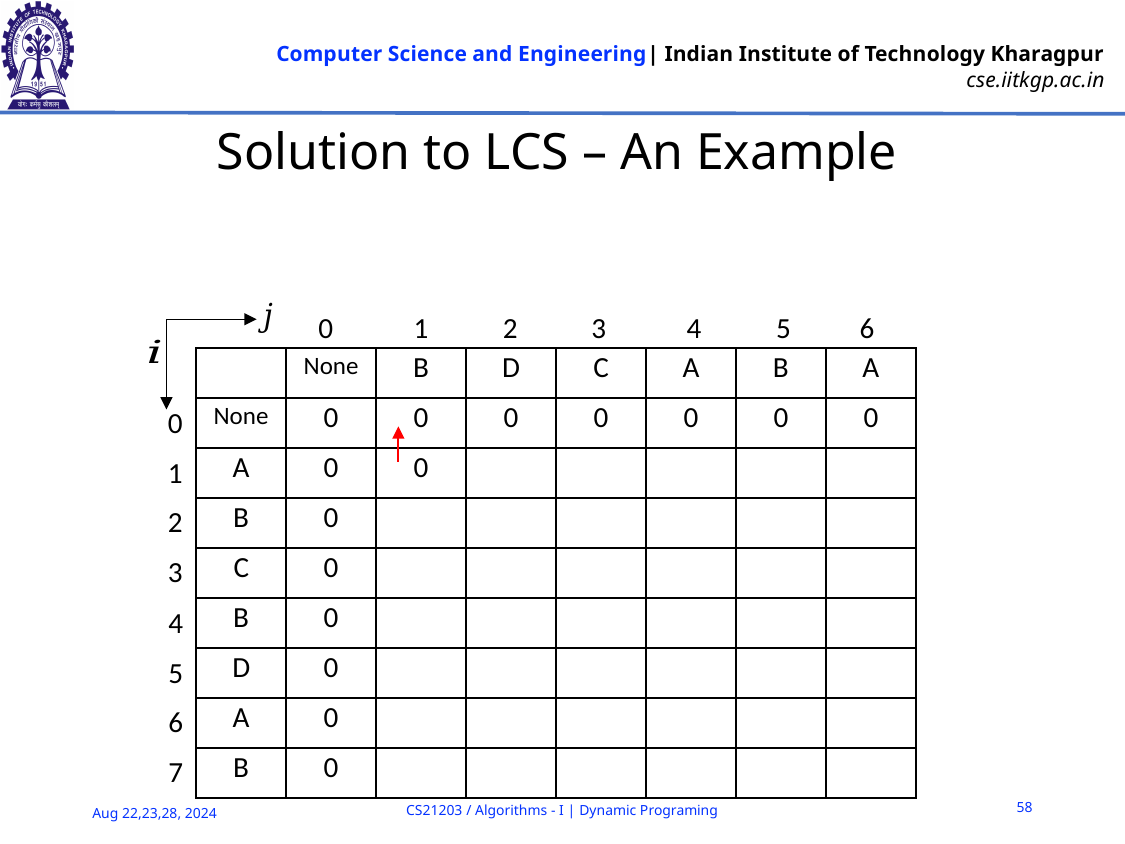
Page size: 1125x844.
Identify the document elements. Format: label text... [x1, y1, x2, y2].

table_cell [647, 549, 735, 597]
footer CS21203 / Algorithms - I | Dynamic Programing [185, 787, 940, 833]
table_header B [377, 349, 465, 397]
table_cell None [198, 399, 285, 447]
text_box 1 [153, 446, 198, 495]
table_cell [467, 599, 555, 647]
text_box 3 [153, 546, 198, 596]
text_box 6 [844, 302, 890, 352]
table_cell 0 [287, 499, 375, 547]
table_cell [377, 599, 465, 647]
table_cell C [198, 549, 285, 597]
table_cell [827, 749, 915, 797]
table_cell [467, 449, 555, 497]
table_header A [827, 349, 915, 397]
table_cell [377, 699, 465, 747]
table_cell [557, 749, 645, 797]
table_cell [647, 449, 735, 497]
table_cell [827, 599, 915, 647]
table_cell 0 [377, 449, 465, 497]
table_cell [557, 699, 645, 747]
table_cell [467, 499, 555, 547]
table_cell B [198, 499, 285, 547]
table_cell [737, 449, 825, 497]
text_box 2 [488, 302, 533, 352]
table_cell 0 [557, 399, 645, 447]
table_cell [827, 499, 915, 547]
table_cell 0 [287, 449, 375, 497]
table_cell A [198, 699, 285, 747]
table_cell 0 [827, 399, 915, 447]
table_cell [377, 749, 465, 797]
table_cell [647, 649, 735, 697]
table_cell [557, 599, 645, 647]
table_cell [647, 599, 735, 647]
table_cell [377, 549, 465, 597]
table_header A [647, 349, 735, 397]
table_header None [287, 349, 375, 397]
table_cell 0 [377, 399, 465, 447]
text_box 0 [303, 302, 348, 352]
table_cell [467, 749, 555, 797]
text_box 4 [153, 596, 198, 647]
table_cell [737, 499, 825, 547]
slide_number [77, 798, 274, 844]
text_box 7 [153, 746, 198, 796]
picture [1, 1, 74, 110]
table_cell [557, 449, 645, 497]
table_cell [737, 699, 825, 747]
table_cell [827, 549, 915, 597]
table_cell [467, 699, 555, 747]
table_cell [647, 749, 735, 797]
table_cell B [197, 749, 285, 797]
table_cell 0 [287, 599, 375, 647]
table_cell 0 [287, 699, 375, 747]
table_cell [467, 549, 555, 597]
table_cell [377, 649, 465, 697]
table_cell 0 [287, 649, 375, 697]
table_cell 0 [287, 549, 375, 597]
table_cell 0 [287, 399, 375, 447]
text_box 2 [153, 495, 198, 546]
table_cell [827, 449, 915, 497]
table_cell [737, 599, 825, 647]
table_cell [377, 499, 465, 547]
table_header B [737, 349, 825, 397]
table_cell [737, 749, 825, 797]
table_header C [557, 349, 645, 397]
text_box 1 [398, 302, 444, 352]
table_cell 0 [737, 399, 825, 447]
table_cell [737, 649, 825, 697]
table_cell [647, 499, 735, 547]
text_box 4 [671, 302, 717, 352]
table_cell 0 [287, 749, 375, 797]
table_cell 0 [467, 399, 555, 447]
title Solution to LCS – An Example [35, 78, 1078, 221]
text_box 3 [576, 302, 622, 352]
table_header [274, 349, 285, 397]
text_box 6 [153, 695, 198, 746]
text_box 5 [761, 302, 806, 352]
table_cell B [198, 599, 285, 647]
table_cell [827, 699, 915, 747]
table_cell [737, 549, 825, 597]
table_cell [827, 649, 915, 697]
table_cell [557, 499, 645, 547]
table_cell [647, 699, 735, 747]
table_cell [467, 649, 555, 697]
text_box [146, 298, 274, 410]
table_cell [557, 549, 645, 597]
table_cell D [198, 649, 285, 697]
table_cell 0 [647, 399, 735, 447]
table_cell [557, 649, 645, 697]
text_box 0 [153, 410, 198, 446]
slide_number 58 [992, 785, 1048, 831]
table_header D [467, 349, 555, 397]
table_cell A [198, 449, 285, 497]
text_box 5 [153, 647, 198, 695]
